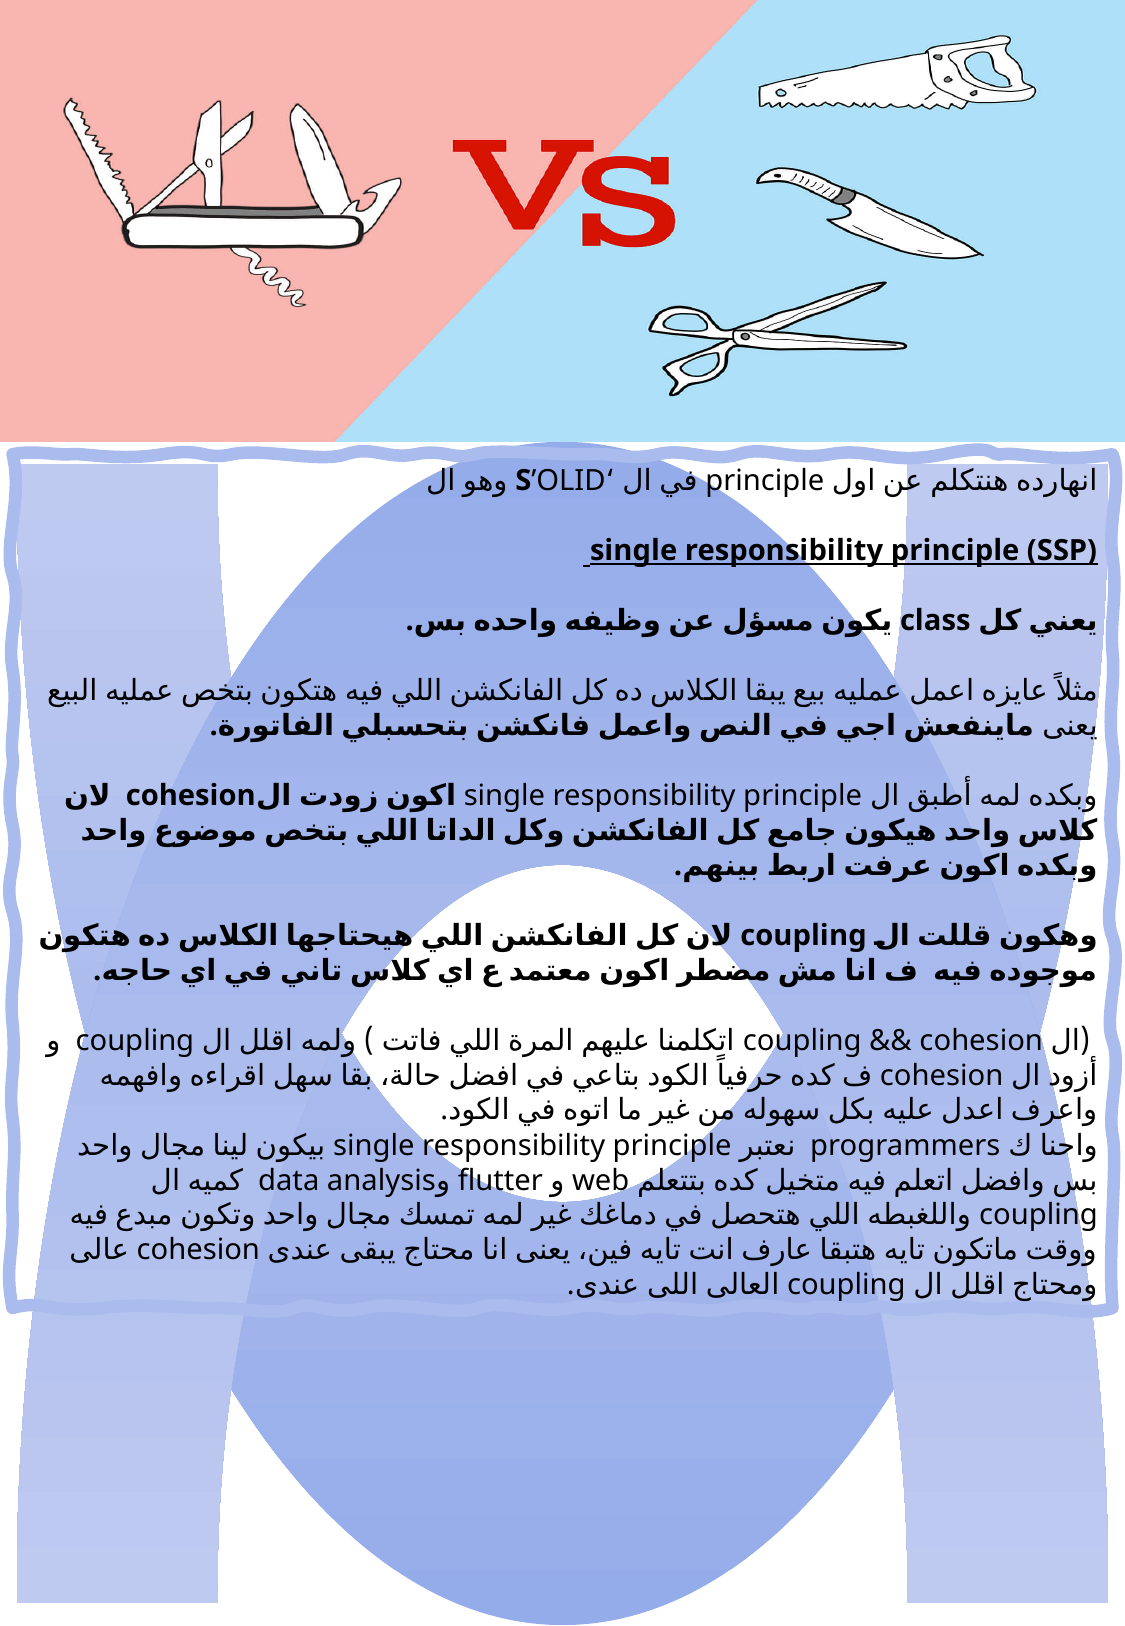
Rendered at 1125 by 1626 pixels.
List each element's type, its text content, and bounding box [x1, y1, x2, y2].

text_box [232, 1306, 893, 1625]
text_box [879, 1307, 1110, 1604]
text_box [485, 442, 649, 456]
picture [0, 0, 1125, 442]
text_box انهارده هنتكلم عن اول principle في ال ‘S’OLID وهو ال single responsibility principle (SSP) يعني كل class يكون مسؤل عن وظيفه واحده بس. مثلاً عايزه اعمل عمليه بيع يبقا الكلاس ده كل الفانكشن اللي فيه هتكون بتخص عمليه البيع يعنى ماينفعش اجي في النص واعمل فانكشن بتحسبلي الفاتورة. وبكده لمه أطبق ال single responsibility principle اكون زودت الcohesion لان كلاس واحد هيكون جامع كل الفانكشن وكل الداتا اللي بتخص موضوع واحد وبكده اكون عرفت اربط بينهم. وهكون قللت ال coupling لان كل الفانكشن اللي هيحتاجها الكلاس ده هتكون موجوده فيه ف انا مش مضطر اكون معتمد ع اي كلاس تاني في اي حاجه. (ال coupling && cohesion اتكلمنا عليهم المرة اللي فاتت ) ولمه اقلل ال coupling و أزود ال cohesion ف كده حرفياً الكود بتاعي في افضل حالة، بقا سهل اقراءه وافهمه واعرف اعدل عليه بكل سهوله من غير ما اتوه في الكود. واحنا ك programmers نعتبر single responsibility principle بيكون لينا مجال واحد بس وافضل اتعلم فيه متخيل كده بتتعلم web و flutter وdata analysis كميه ال coupling واللغبطه اللي هتحصل في دماغك غير لمه تمسك مجال واحد وتكون مبدع فيه ووقت ماتكون تايه هتبقا عارف انت تايه فين، يعنى انا محتاج يبقى عندى cohesion عالى ومحتاج اقلل ال coupling العالى اللى عندى. [9, 449, 1117, 1312]
text_box [15, 1306, 246, 1604]
